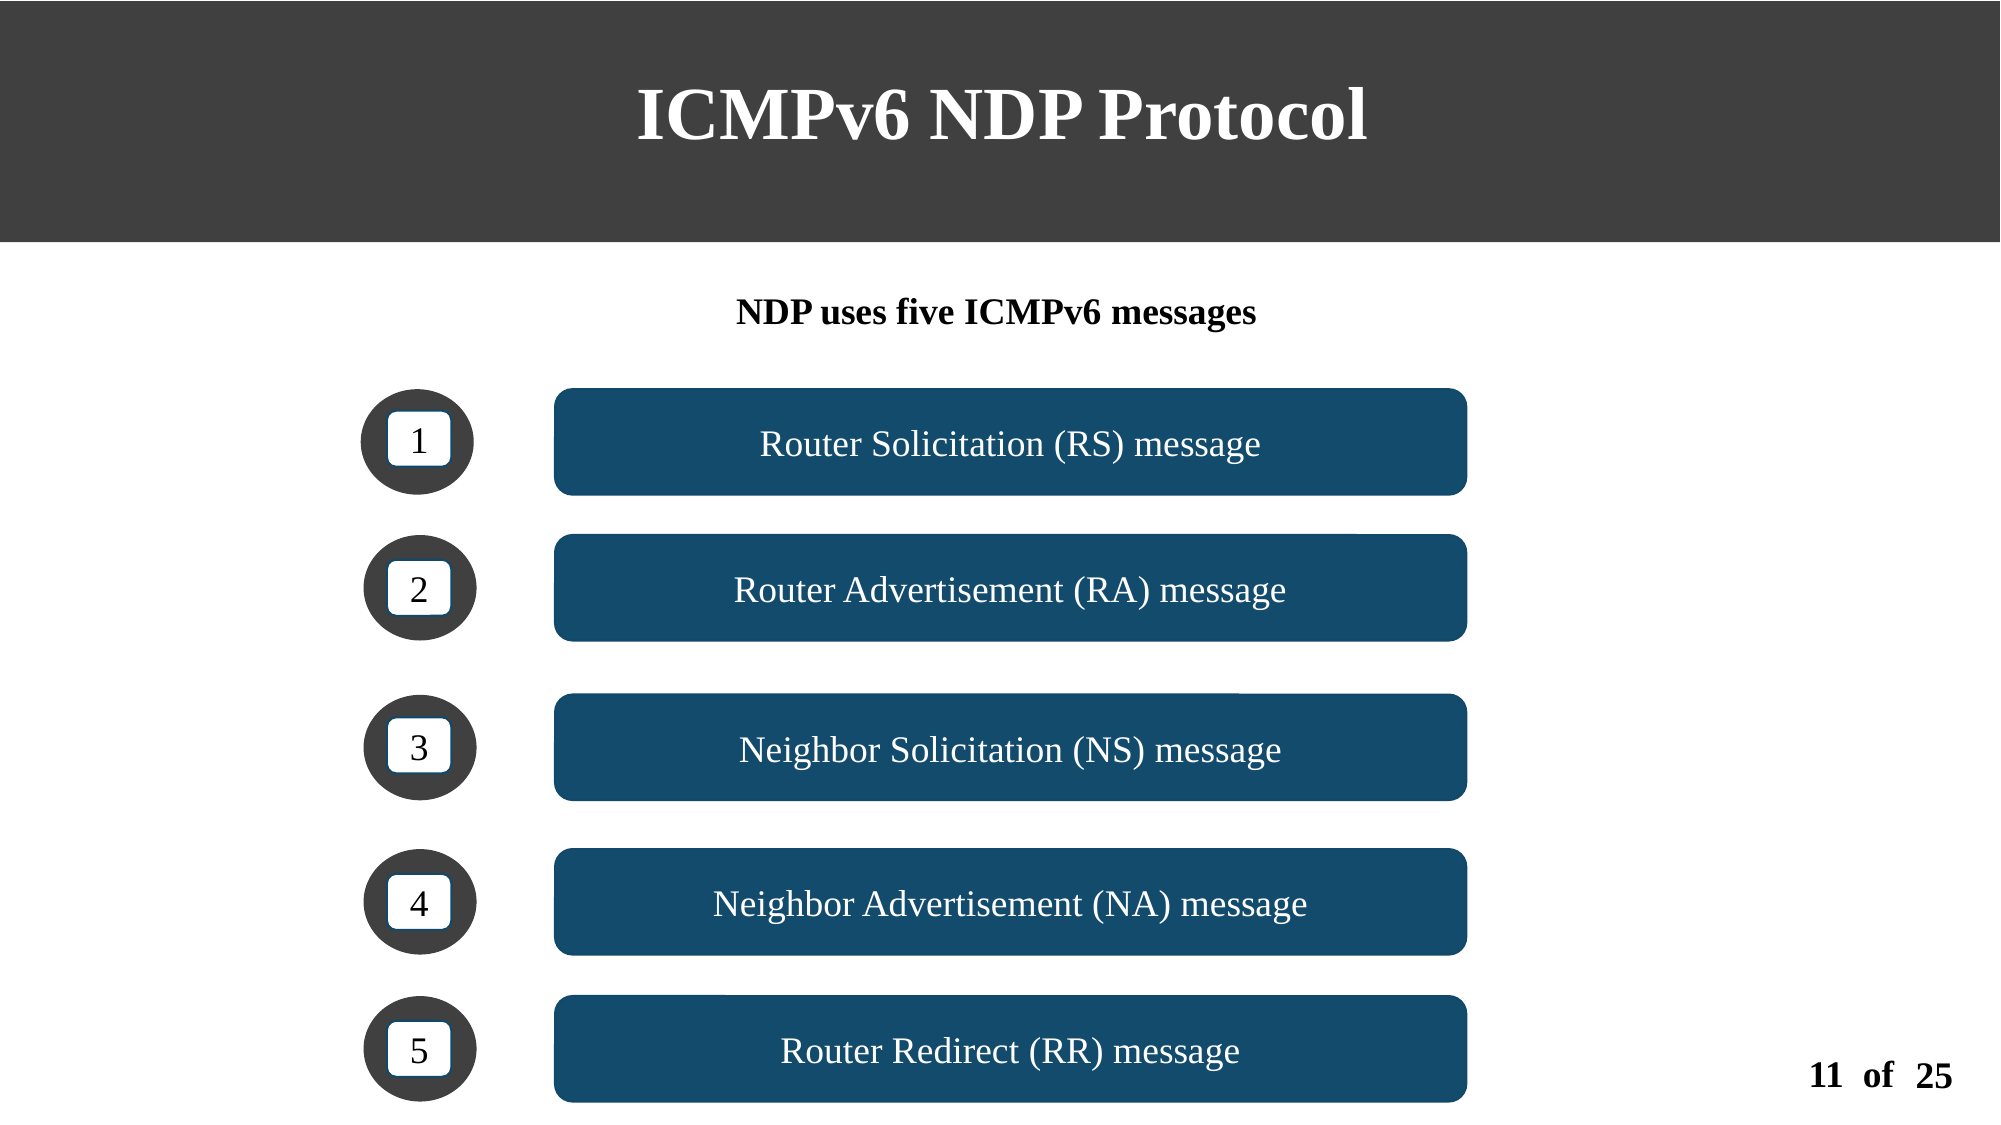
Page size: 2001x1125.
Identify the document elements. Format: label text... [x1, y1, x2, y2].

text_box Router Redirect (RR) message [553, 994, 1468, 1103]
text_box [363, 849, 477, 955]
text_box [363, 535, 477, 641]
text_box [1793, 1042, 1990, 1114]
text_box ICMPv6 NDP Protocol [53, 55, 1952, 175]
text_box Router Advertisement (RA) message [553, 533, 1468, 642]
text_box Neighbor Advertisement (NA) message [553, 848, 1468, 956]
text_box Neighbor Solicitation (NS) message [553, 693, 1468, 802]
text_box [363, 996, 477, 1102]
text_box NDP uses five ICMPv6 messages [51, 255, 1942, 364]
text_box Router Solicitation (RS) message [553, 388, 1468, 496]
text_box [363, 694, 477, 801]
text_box [0, 0, 2000, 243]
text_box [360, 389, 474, 495]
